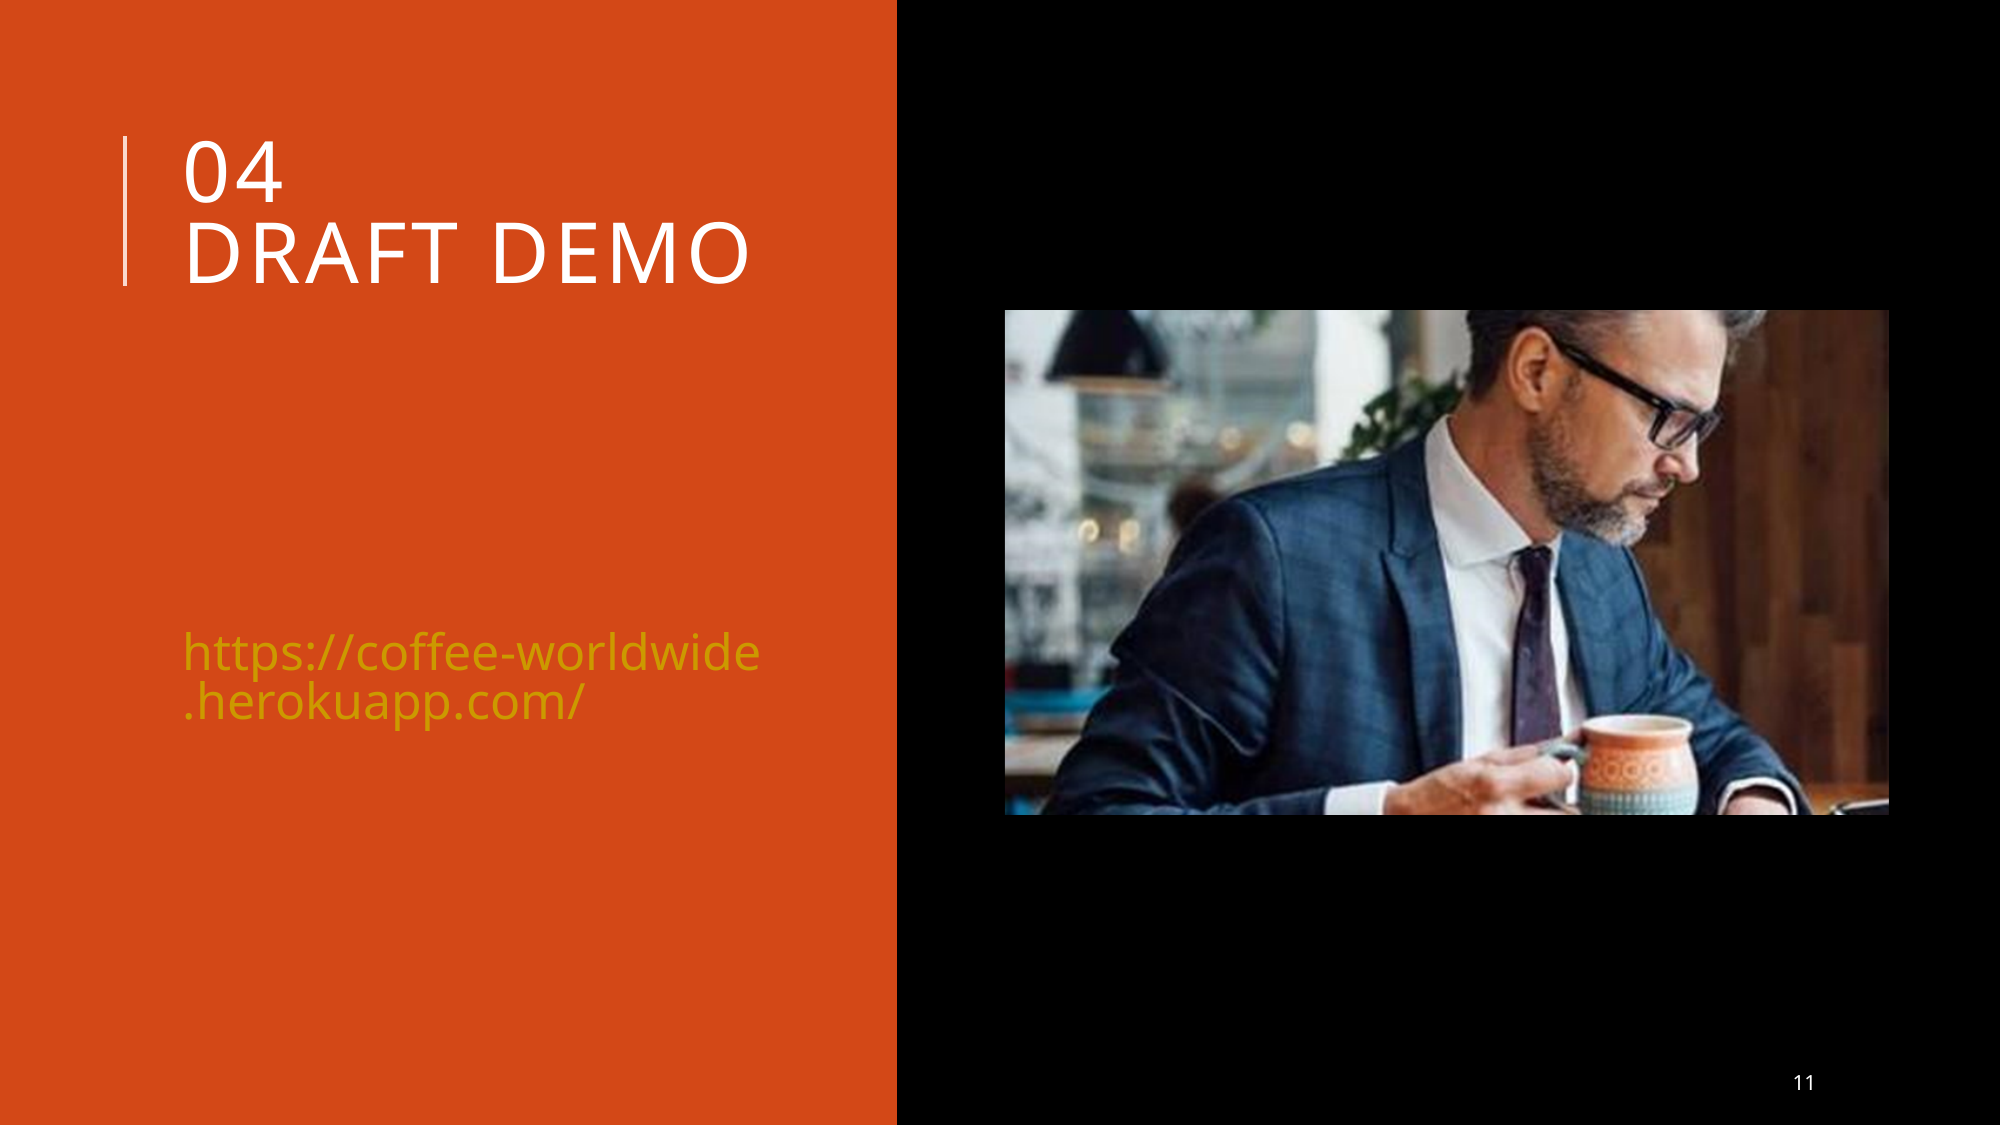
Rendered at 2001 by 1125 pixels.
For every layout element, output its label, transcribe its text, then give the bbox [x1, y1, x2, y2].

list https://coffee-worldwide.herokuapp.com/ [168, 375, 790, 1020]
text_box [0, 0, 898, 1125]
title 04 DRAFT DEMO [168, 96, 788, 342]
slide_number 11 [1777, 1061, 1938, 1107]
picture [999, 310, 1896, 815]
